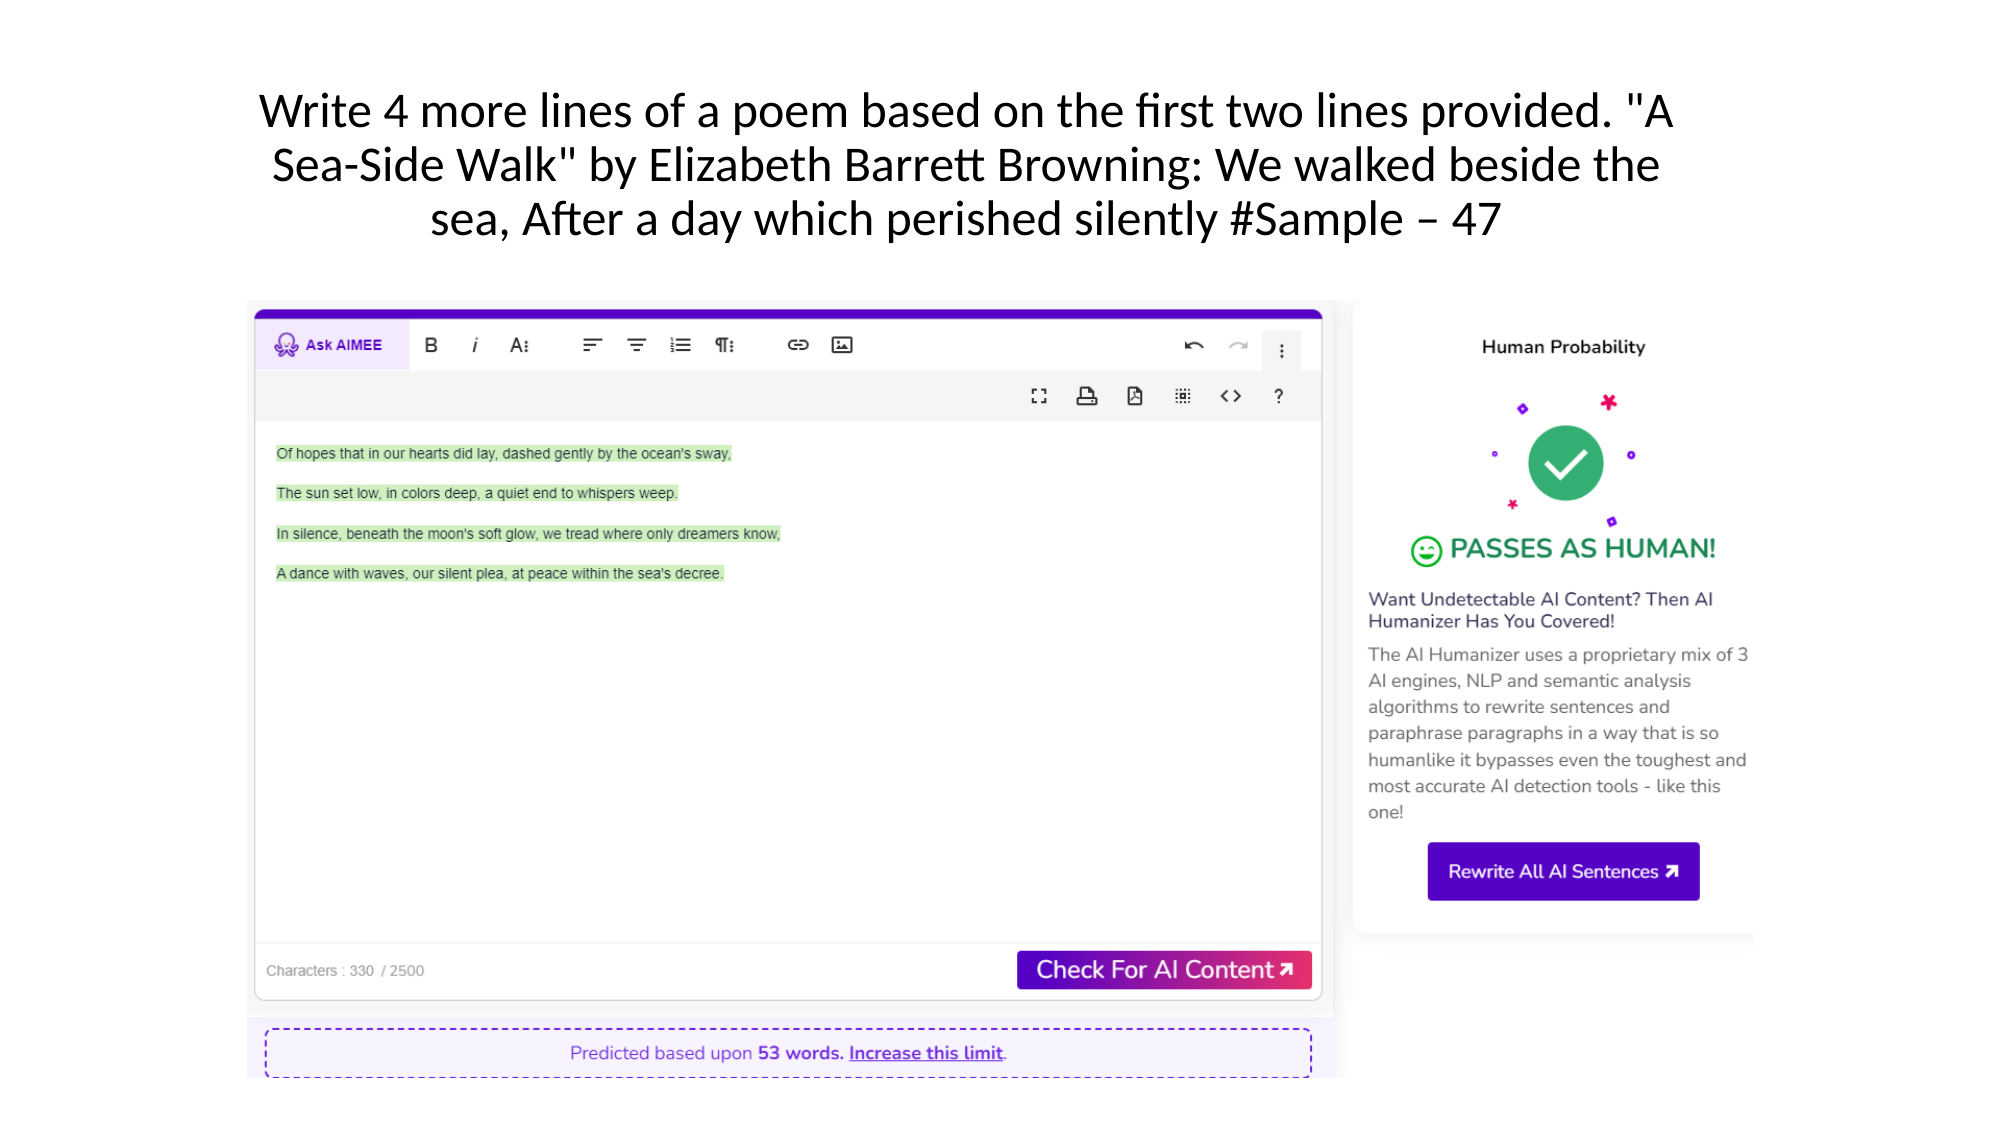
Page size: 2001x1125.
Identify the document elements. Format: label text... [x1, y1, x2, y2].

picture [247, 300, 1753, 1078]
subtitle Write 4 more lines of a poem based on the first two lines provided. "A Sea-Side Walk" by Elizabeth Barrett Browning: We walked beside the sea, After a day which perished silently #Sample – 47 [216, 76, 1717, 262]
